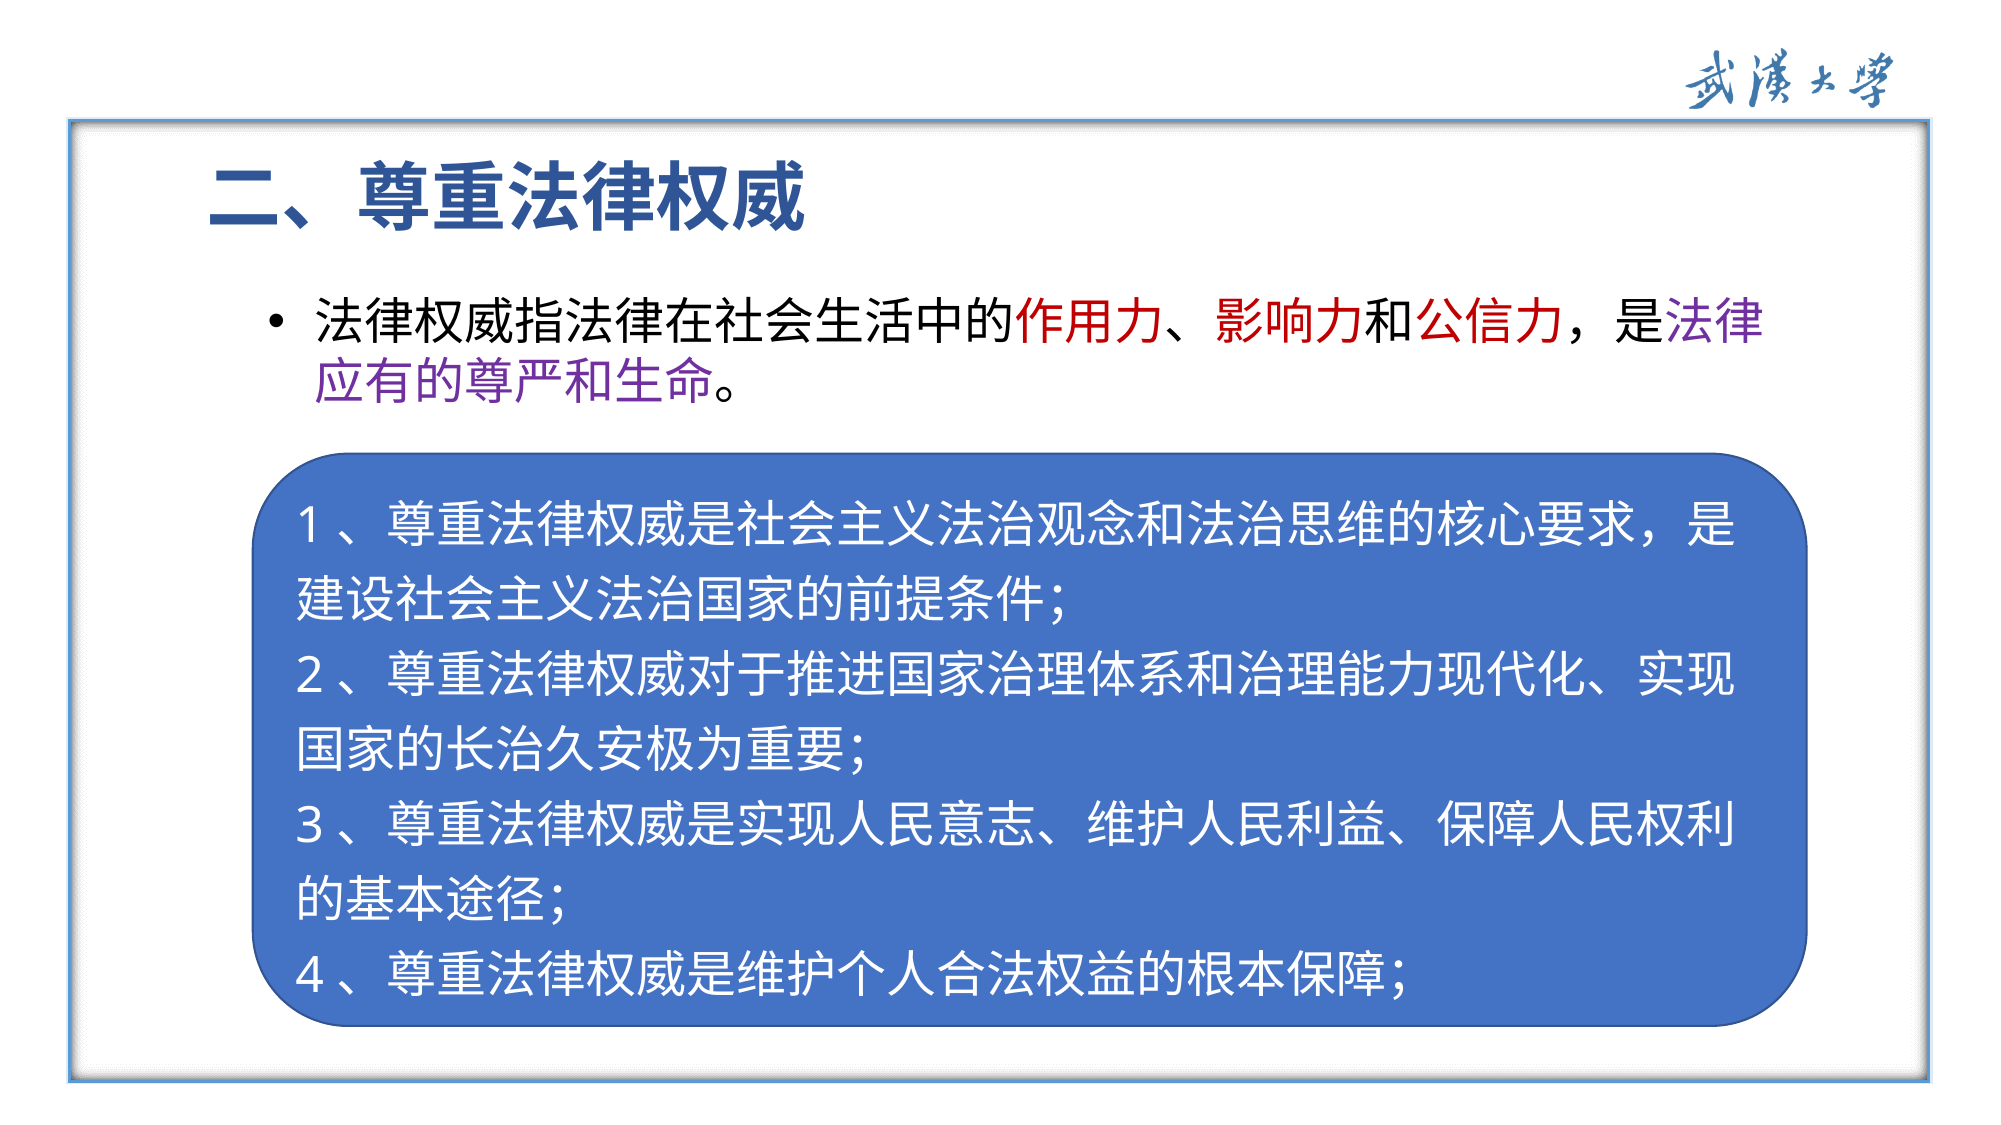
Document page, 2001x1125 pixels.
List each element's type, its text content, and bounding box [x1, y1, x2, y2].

text_box 法律权威指法律在社会生活中的作用力、影响力和公信力，是法律应有的尊严和生命。 [252, 282, 1807, 418]
text_box 1、尊重法律权威是社会主义法治观念和法治思维的核心要求，是建设社会主义法治国家的前提条件； 2、尊重法律权威对于推进国家治理体系和治理能力现代化、实现国家的长治久安极为重要； 3、尊重法律权威是实现人民意志、维护人民利益、保障人民权利的基本途径； 4、尊重法律权威是维护个人合法权益的根本保障； [251, 452, 1808, 1027]
picture [66, 117, 1933, 1084]
text_box 二、尊重法律权威 [105, 141, 1160, 247]
